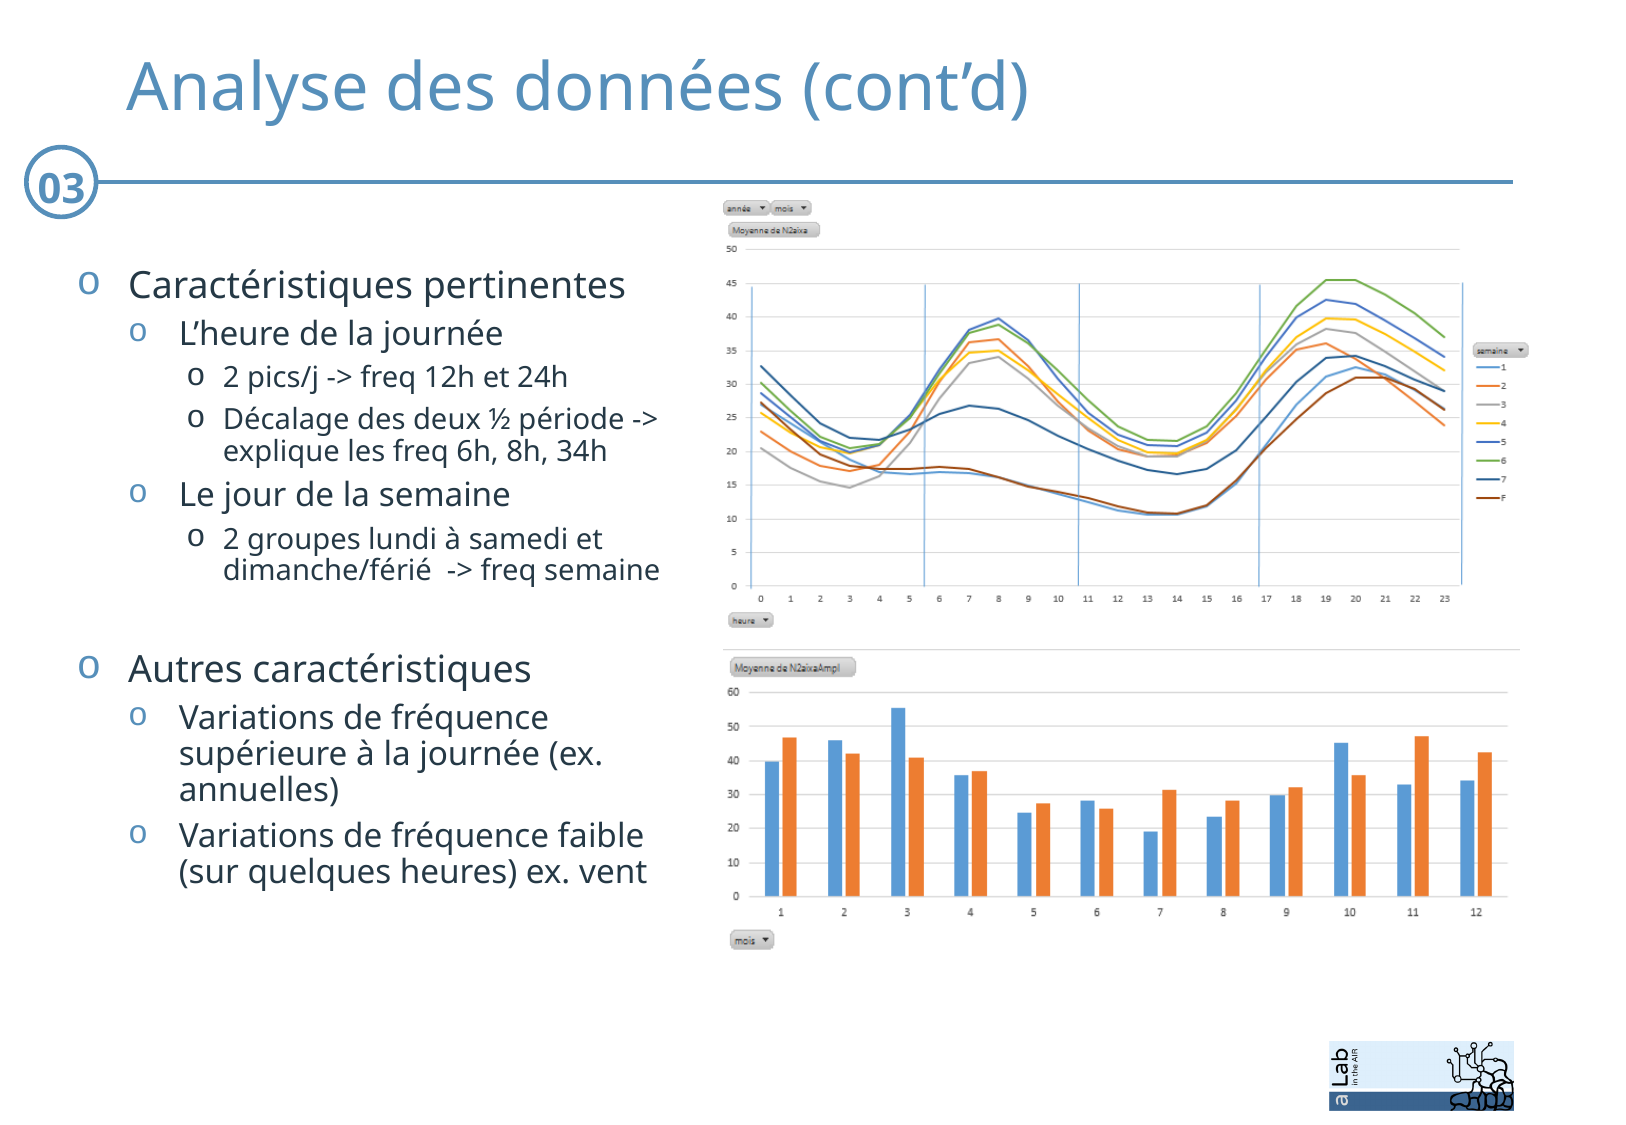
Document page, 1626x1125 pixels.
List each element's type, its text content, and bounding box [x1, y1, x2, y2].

picture [723, 197, 1533, 633]
picture [723, 649, 1520, 958]
text_box 03 [22, 154, 101, 219]
text_box Caractéristiques pertinentes L’heure de la journée 2 pics/j -> freq 12h et 24h Décalage des deux ½ période -> explique les freq 6h, 8h, 34h Le jour de la semaine 2 groupes lundi à samedi et dimanche/férié -> freq semaine Autres caractéristiques Variations de fréquence supérieure à la journée (ex. annuelles) Variations de fréquence faible (sur quelques heures) ex. vent [61, 258, 700, 966]
title Analyse des données (cont’d) [111, 29, 1514, 149]
picture [1328, 1041, 1514, 1111]
